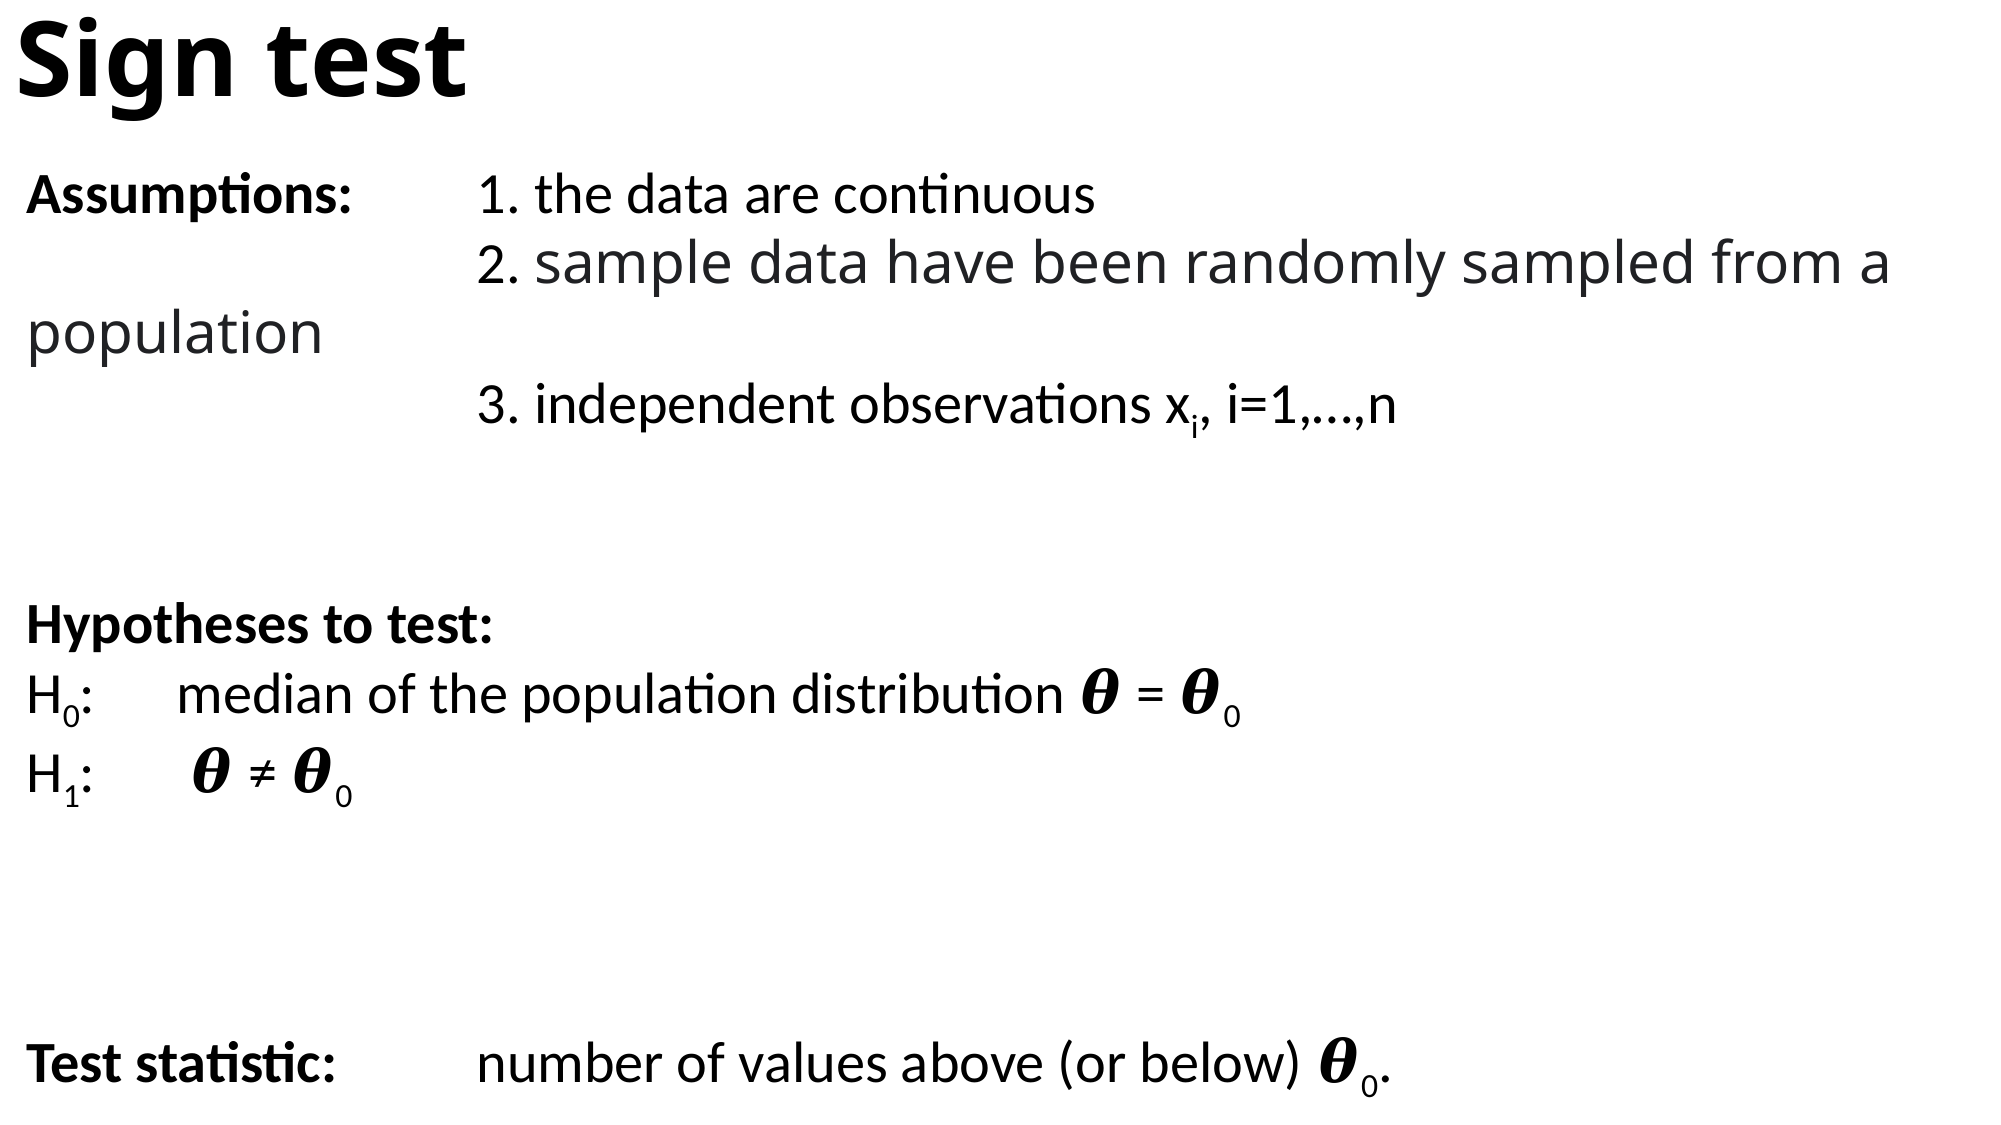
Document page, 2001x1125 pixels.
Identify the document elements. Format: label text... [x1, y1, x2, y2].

text_box Sign test [0, 3, 2000, 123]
text_box Assumptions: 1. the data are continuous 2. sample data have been randomly sampled from a population 3. independent observations xi, i=1,…,n Hypotheses to test: H0: median of the population distribution 𝜽 = 𝜽0 H1: 𝜽 ≠ 𝜽0 Test statistic: number of values above (or below) 𝜽0. [11, 148, 1994, 1125]
